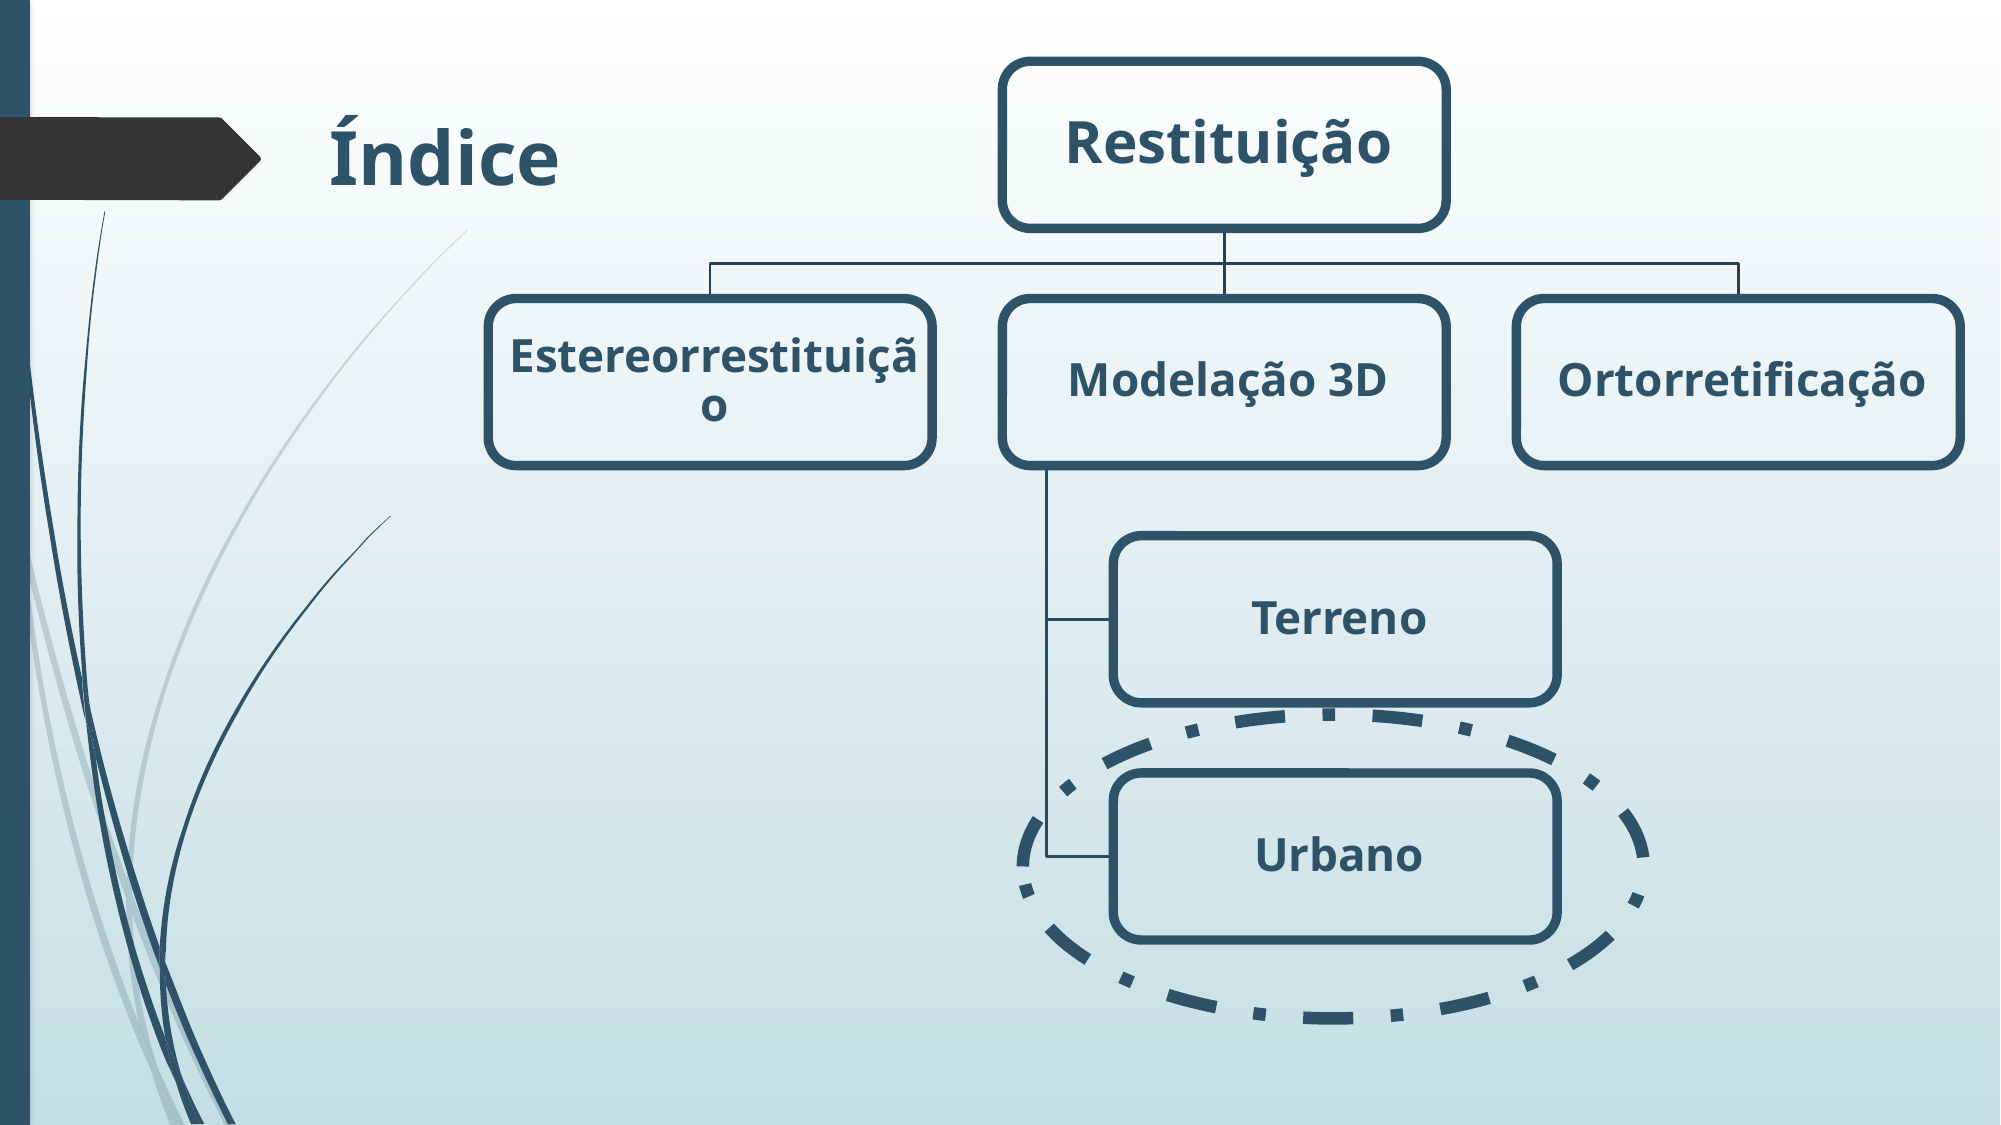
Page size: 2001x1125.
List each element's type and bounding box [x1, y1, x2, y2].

text_box [271, 60, 2000, 941]
text_box [1076, 952, 1590, 1019]
